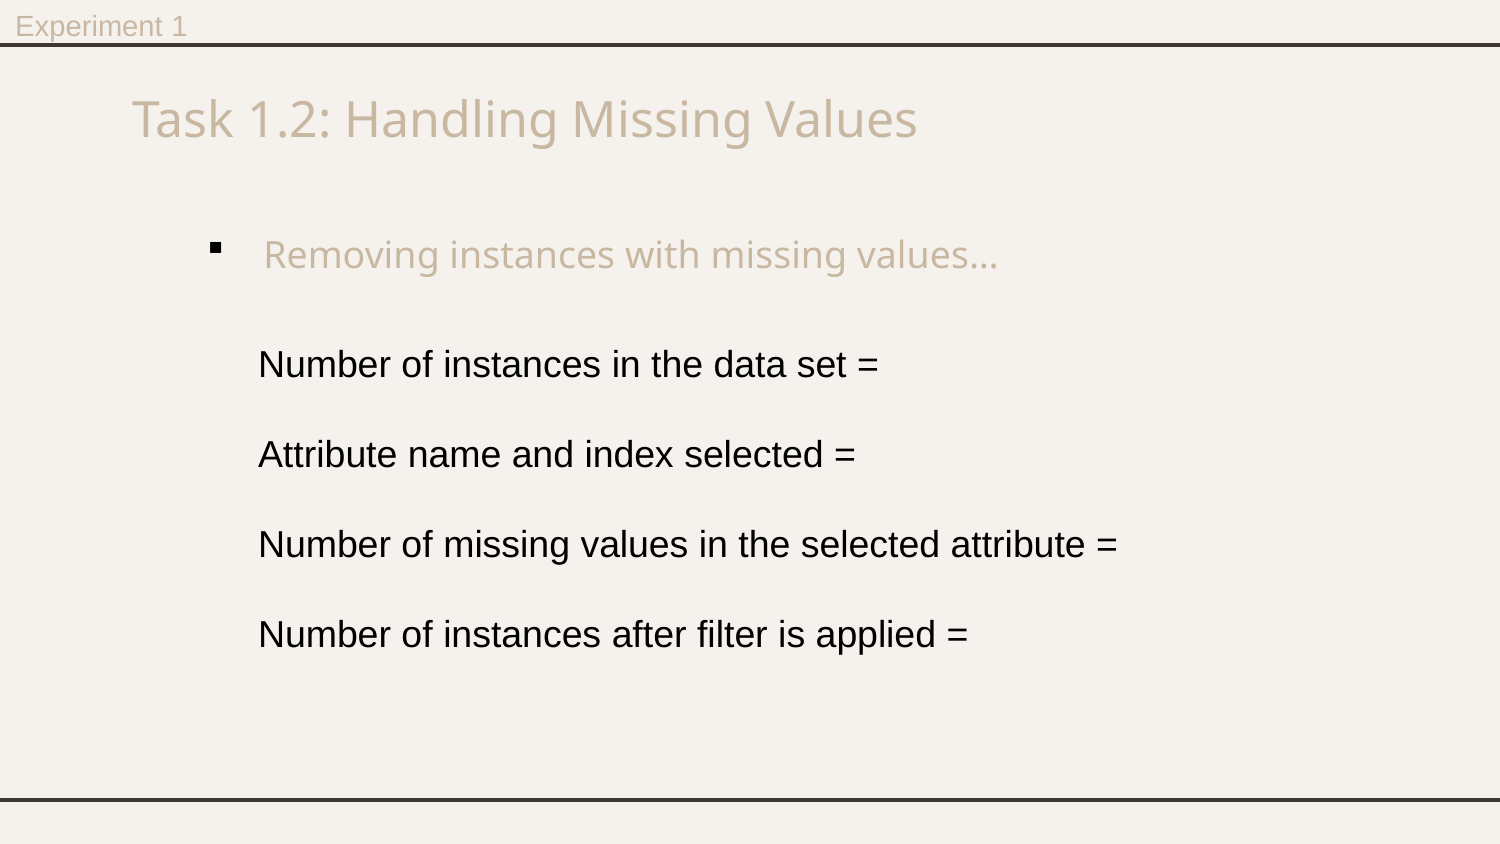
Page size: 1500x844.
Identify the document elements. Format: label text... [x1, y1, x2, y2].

list Removing instances with missing values… [116, 208, 1139, 750]
text_box Experiment 1 [0, 0, 203, 50]
text_box Number of instances in the data set = Attribute name and index selected = Number of missing values in the selected attribute = Number of instances after filter is applied = [243, 332, 1177, 663]
title Task 1.2: Handling Missing Values [116, 72, 1070, 167]
